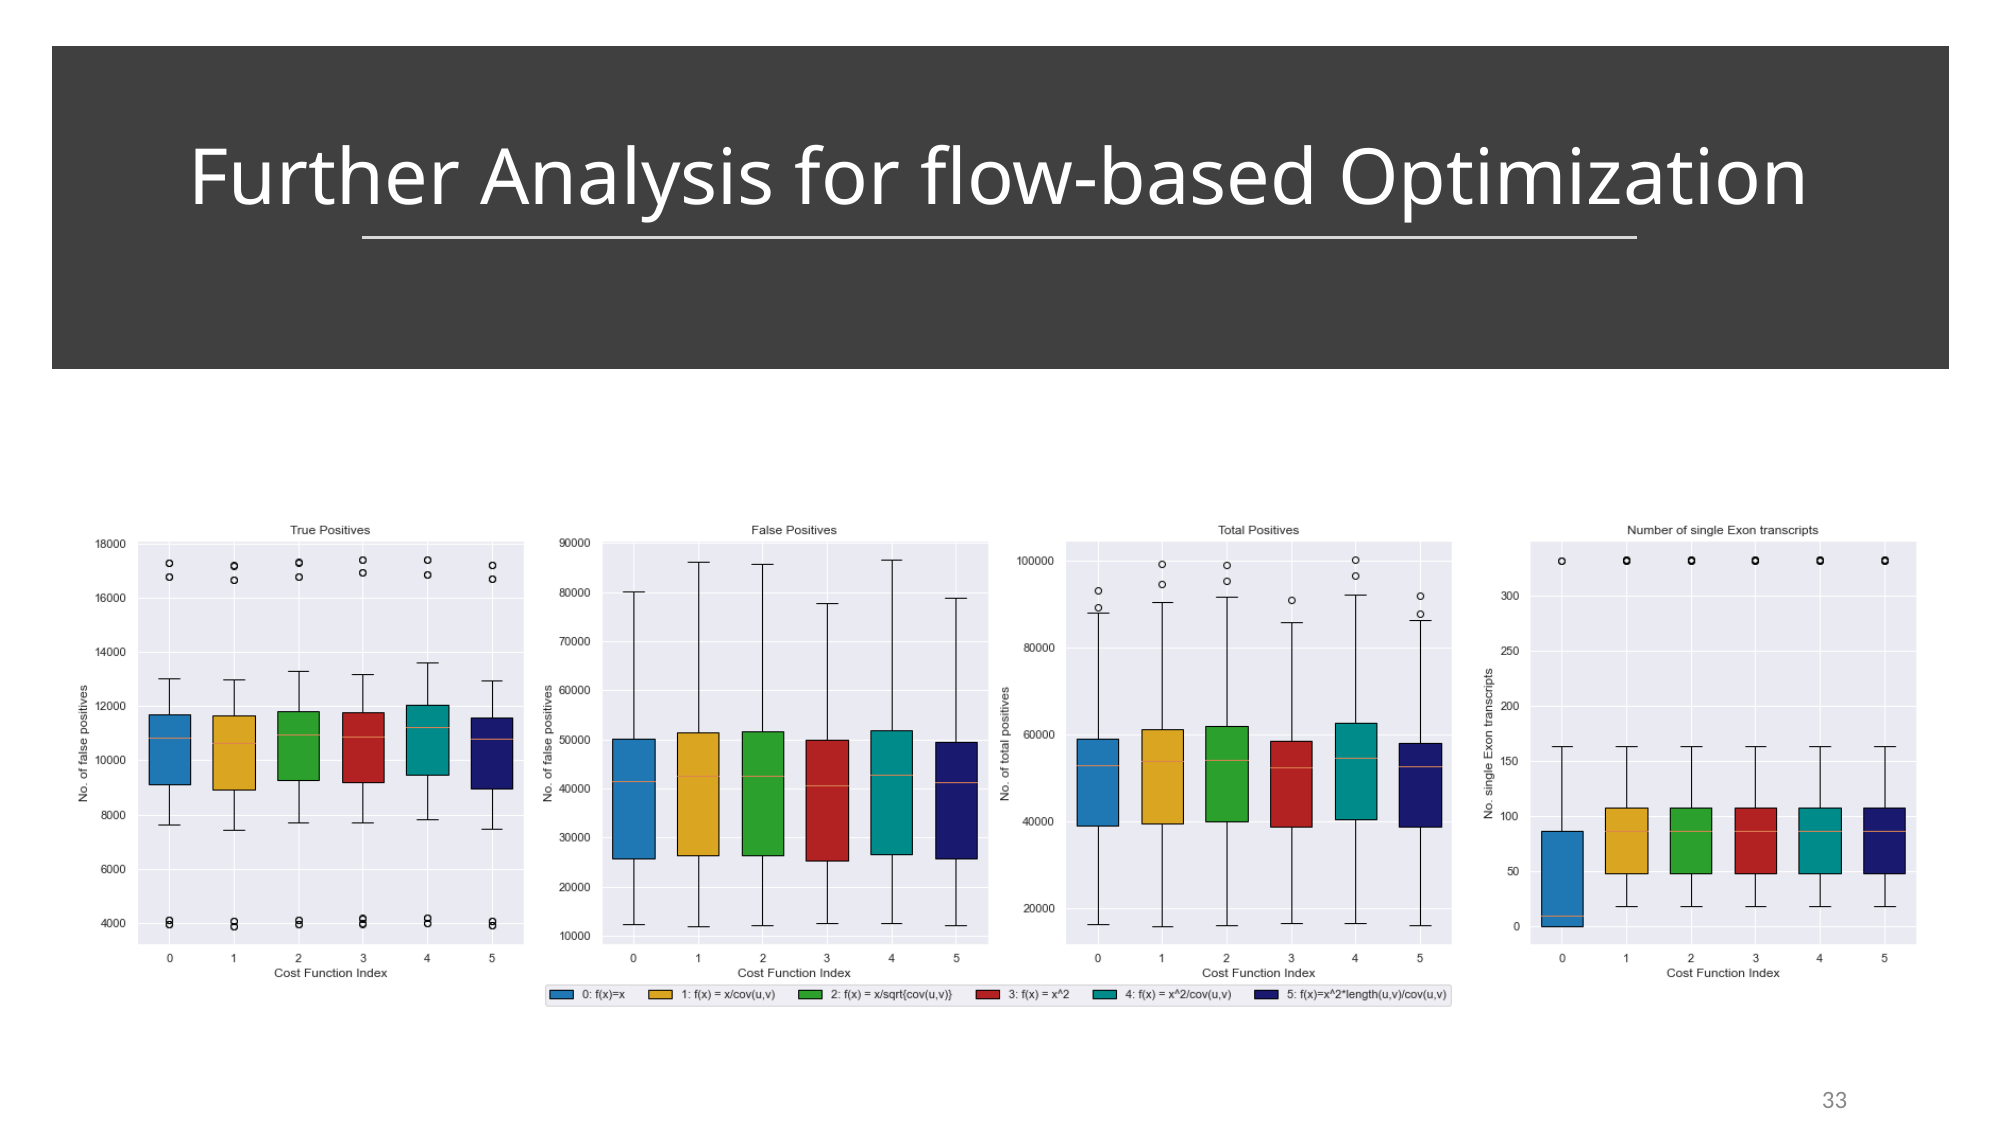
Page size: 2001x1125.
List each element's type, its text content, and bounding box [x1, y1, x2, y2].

text_box [61, 55, 1939, 360]
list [61, 477, 1925, 1011]
title Further Analysis for flow-based Optimization [86, 76, 1914, 230]
slide_number 33 [1412, 1069, 1863, 1125]
